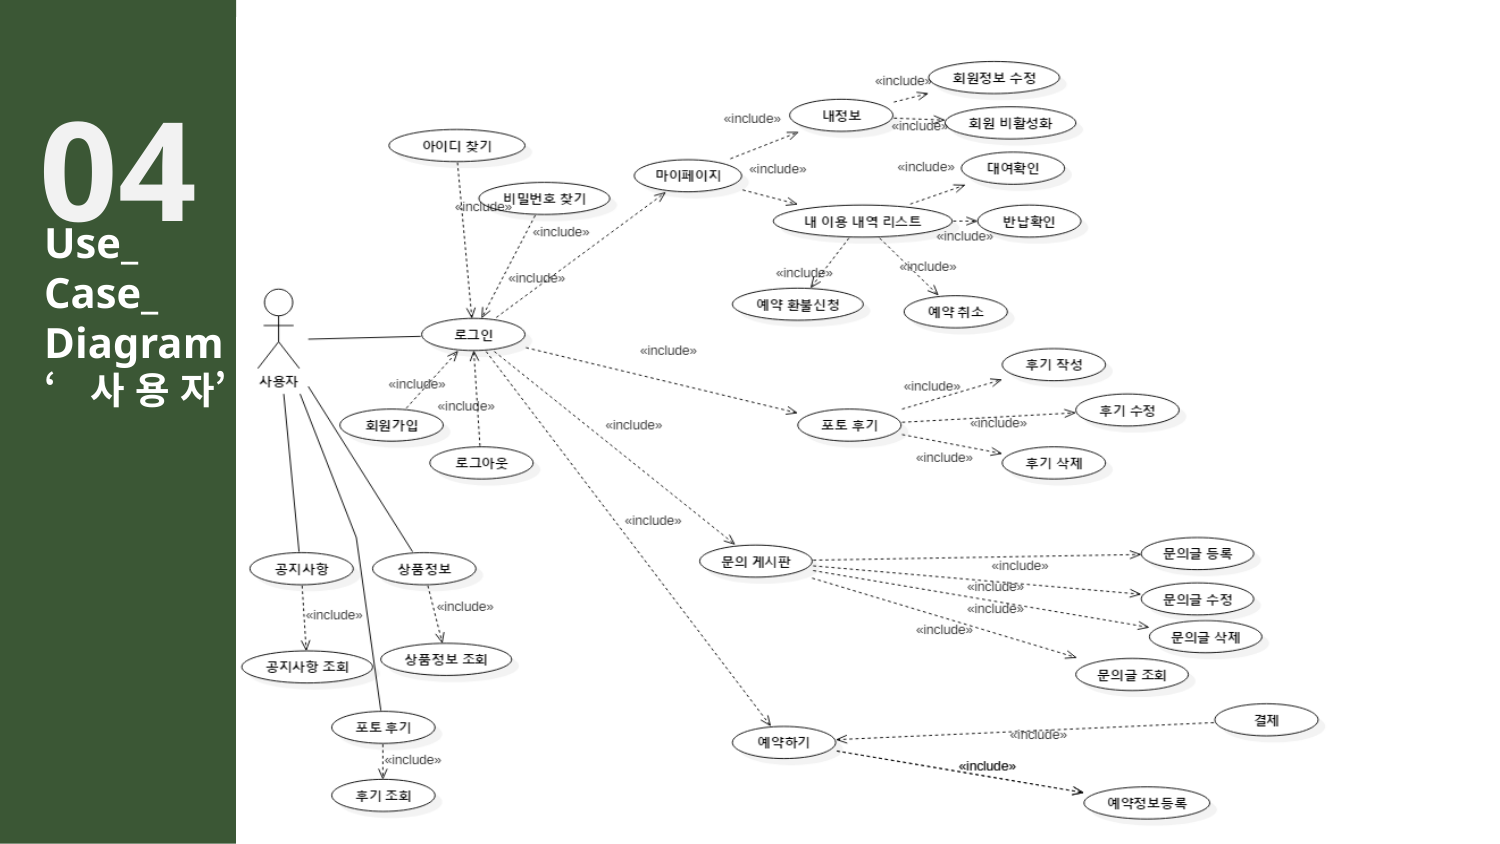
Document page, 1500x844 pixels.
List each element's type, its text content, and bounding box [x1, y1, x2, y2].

picture [235, 16, 1500, 844]
text_box [0, 0, 238, 844]
text_box Use_ Case_ Diagram ‘사 용 자’ [29, 209, 230, 419]
text_box 04 [24, 76, 212, 257]
